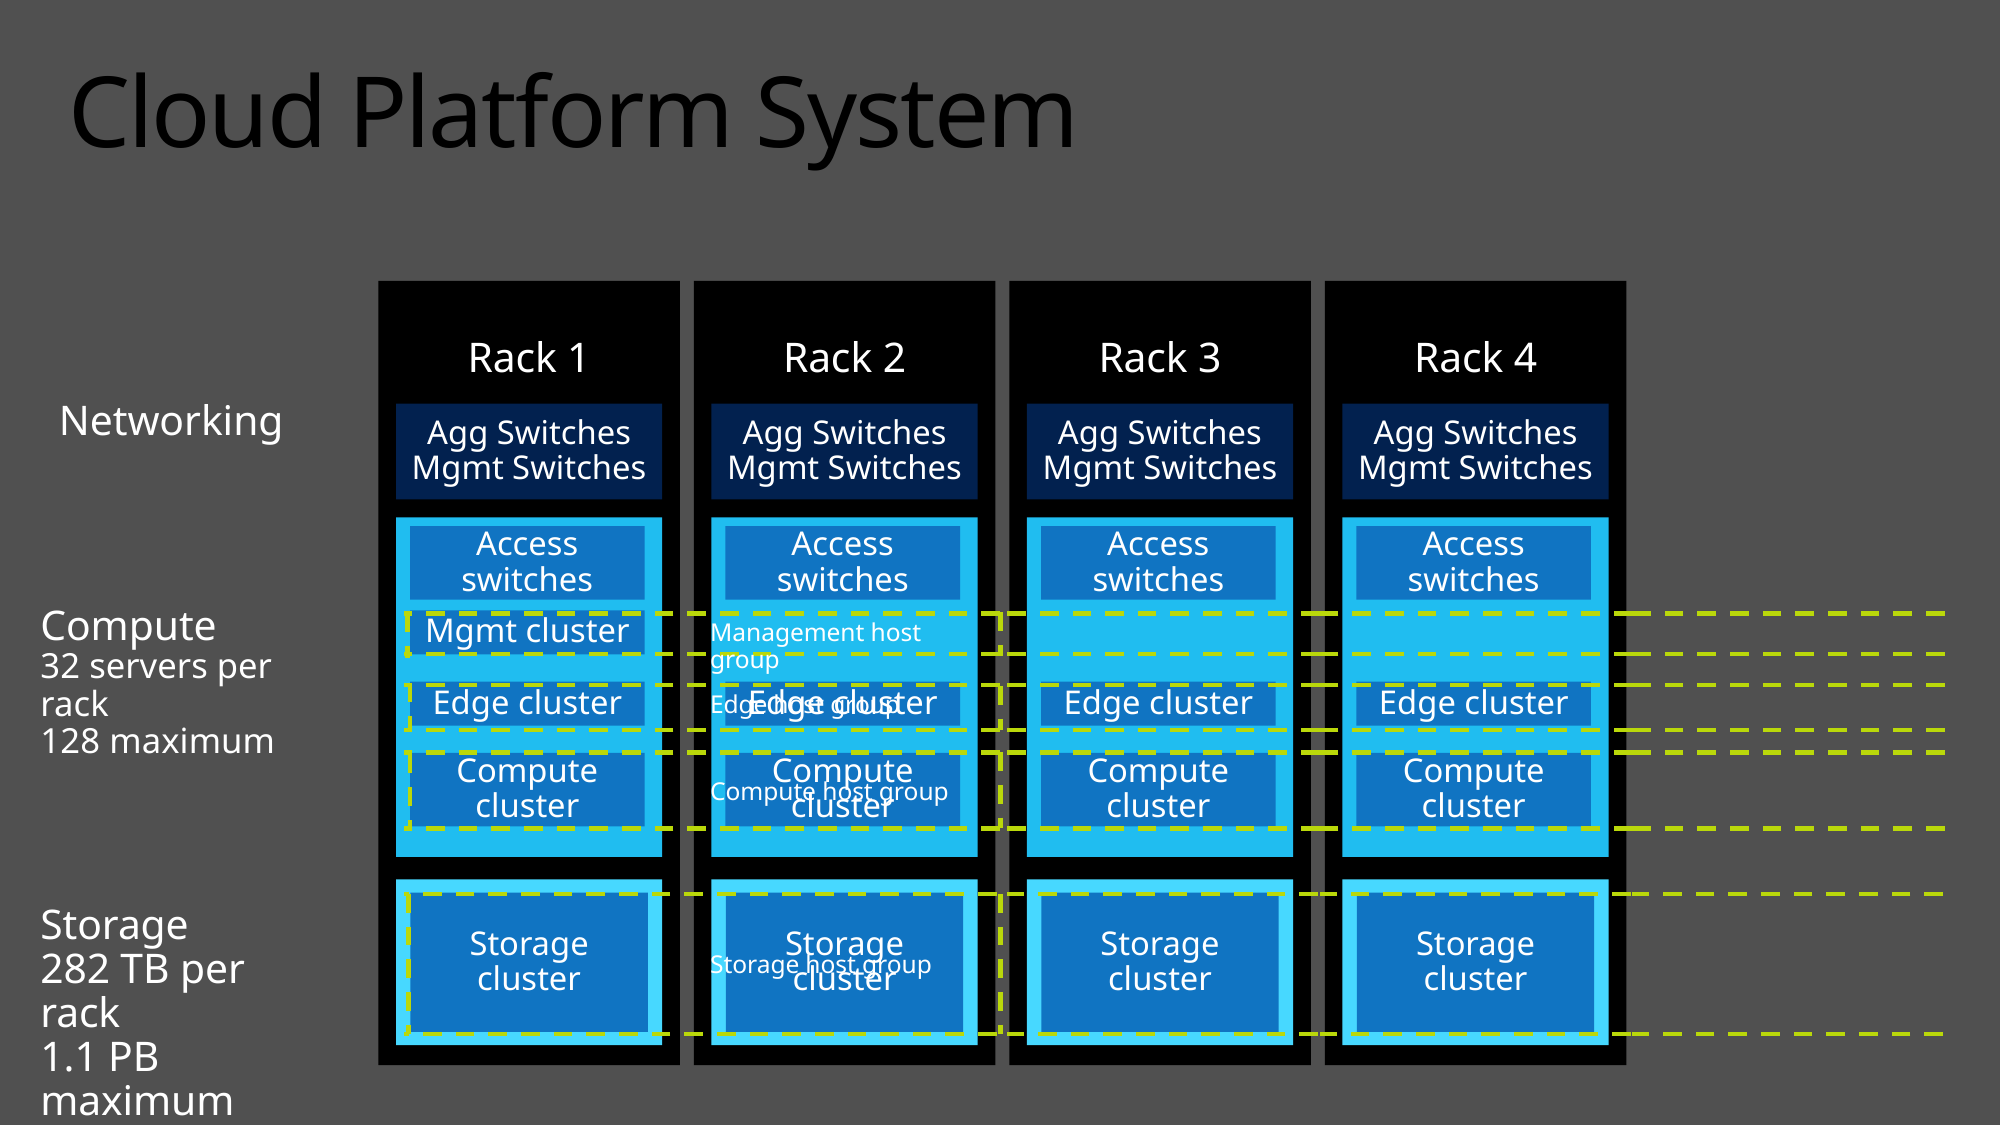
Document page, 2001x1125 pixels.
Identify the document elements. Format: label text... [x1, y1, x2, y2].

title Cloud Platform System [44, 47, 1957, 196]
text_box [1319, 612, 1632, 1035]
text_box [378, 280, 681, 1066]
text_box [403, 612, 1000, 1035]
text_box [1632, 612, 1945, 1035]
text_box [693, 1035, 996, 1066]
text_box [1009, 1035, 1312, 1066]
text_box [1007, 612, 1319, 1035]
text_box Compute 32 servers per rack 128 maximum [25, 597, 361, 796]
text_box Networking [44, 392, 307, 452]
text_box Storage 282 TB per rack 1.1 PB maximum [25, 897, 330, 1125]
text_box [1009, 280, 1312, 612]
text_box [1324, 1035, 1627, 1066]
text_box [709, 612, 990, 985]
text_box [1324, 280, 1627, 612]
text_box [693, 280, 996, 612]
